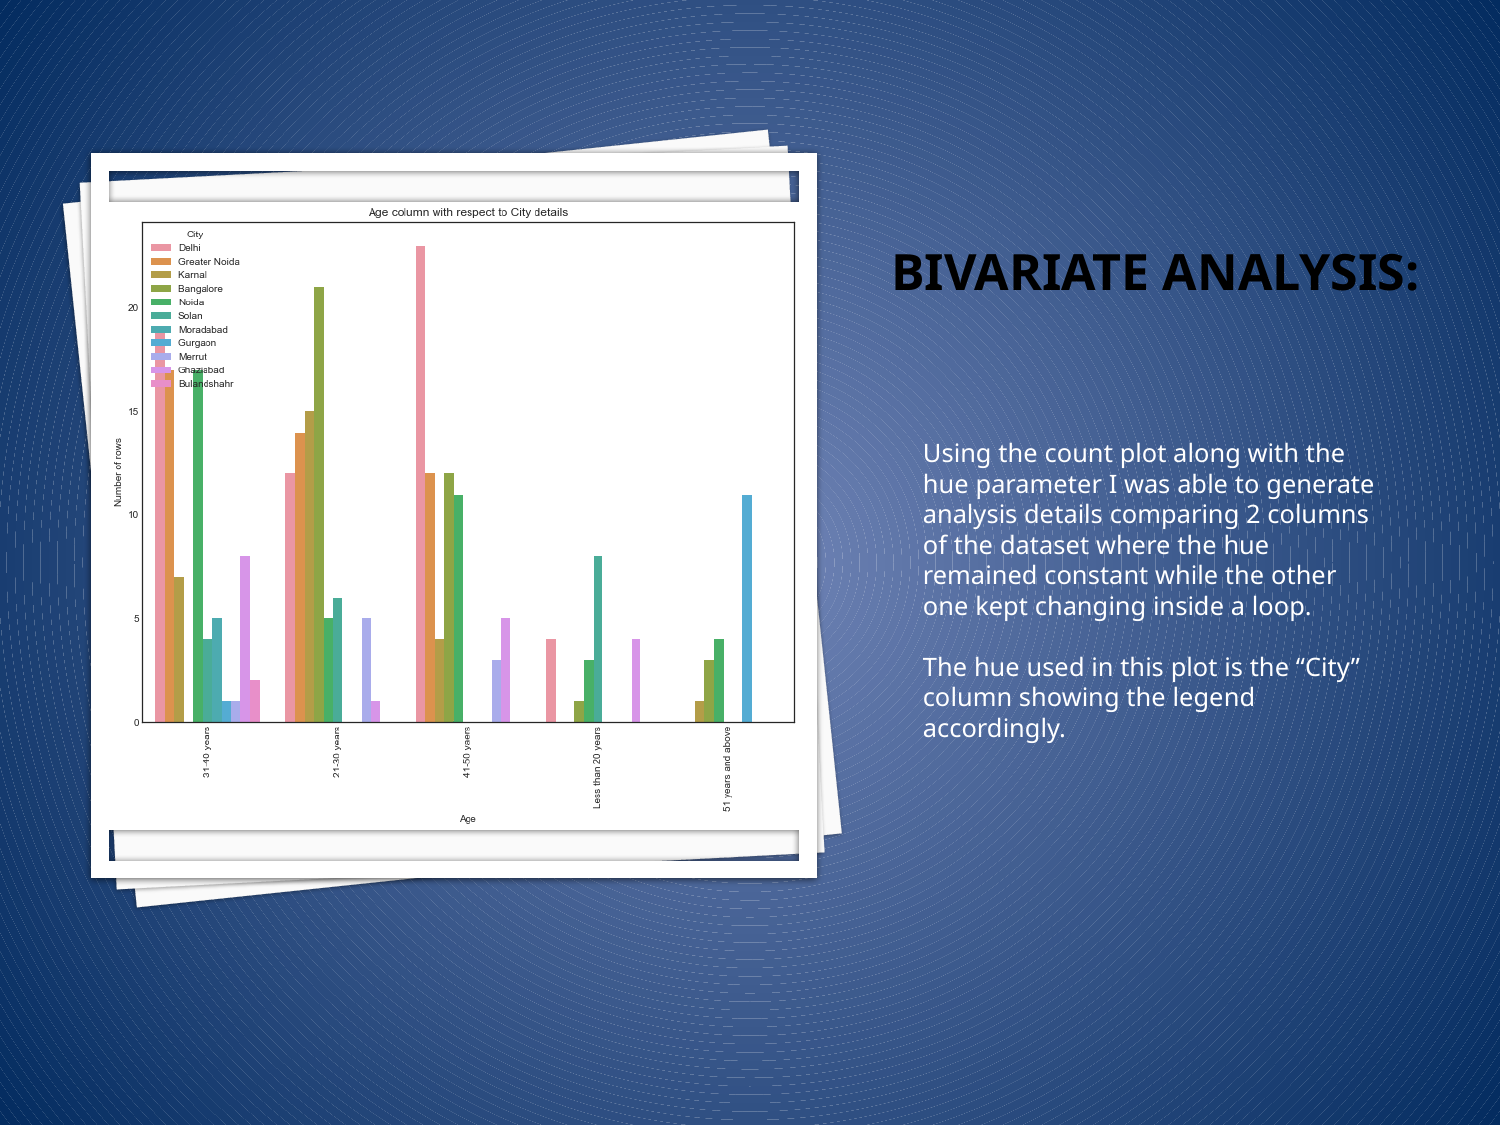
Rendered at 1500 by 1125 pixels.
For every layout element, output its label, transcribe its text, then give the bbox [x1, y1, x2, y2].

title Bivariate Analysis: [884, 187, 1447, 300]
list Using the count plot along with the hue parameter I was able to generate analysis details comparing 2 columns of the dataset where the hue remained constant while the other one kept changing inside a loop. The hue used in this plot is the “City” column showing the legend accordingly. [909, 437, 1382, 763]
picture [108, 170, 800, 862]
